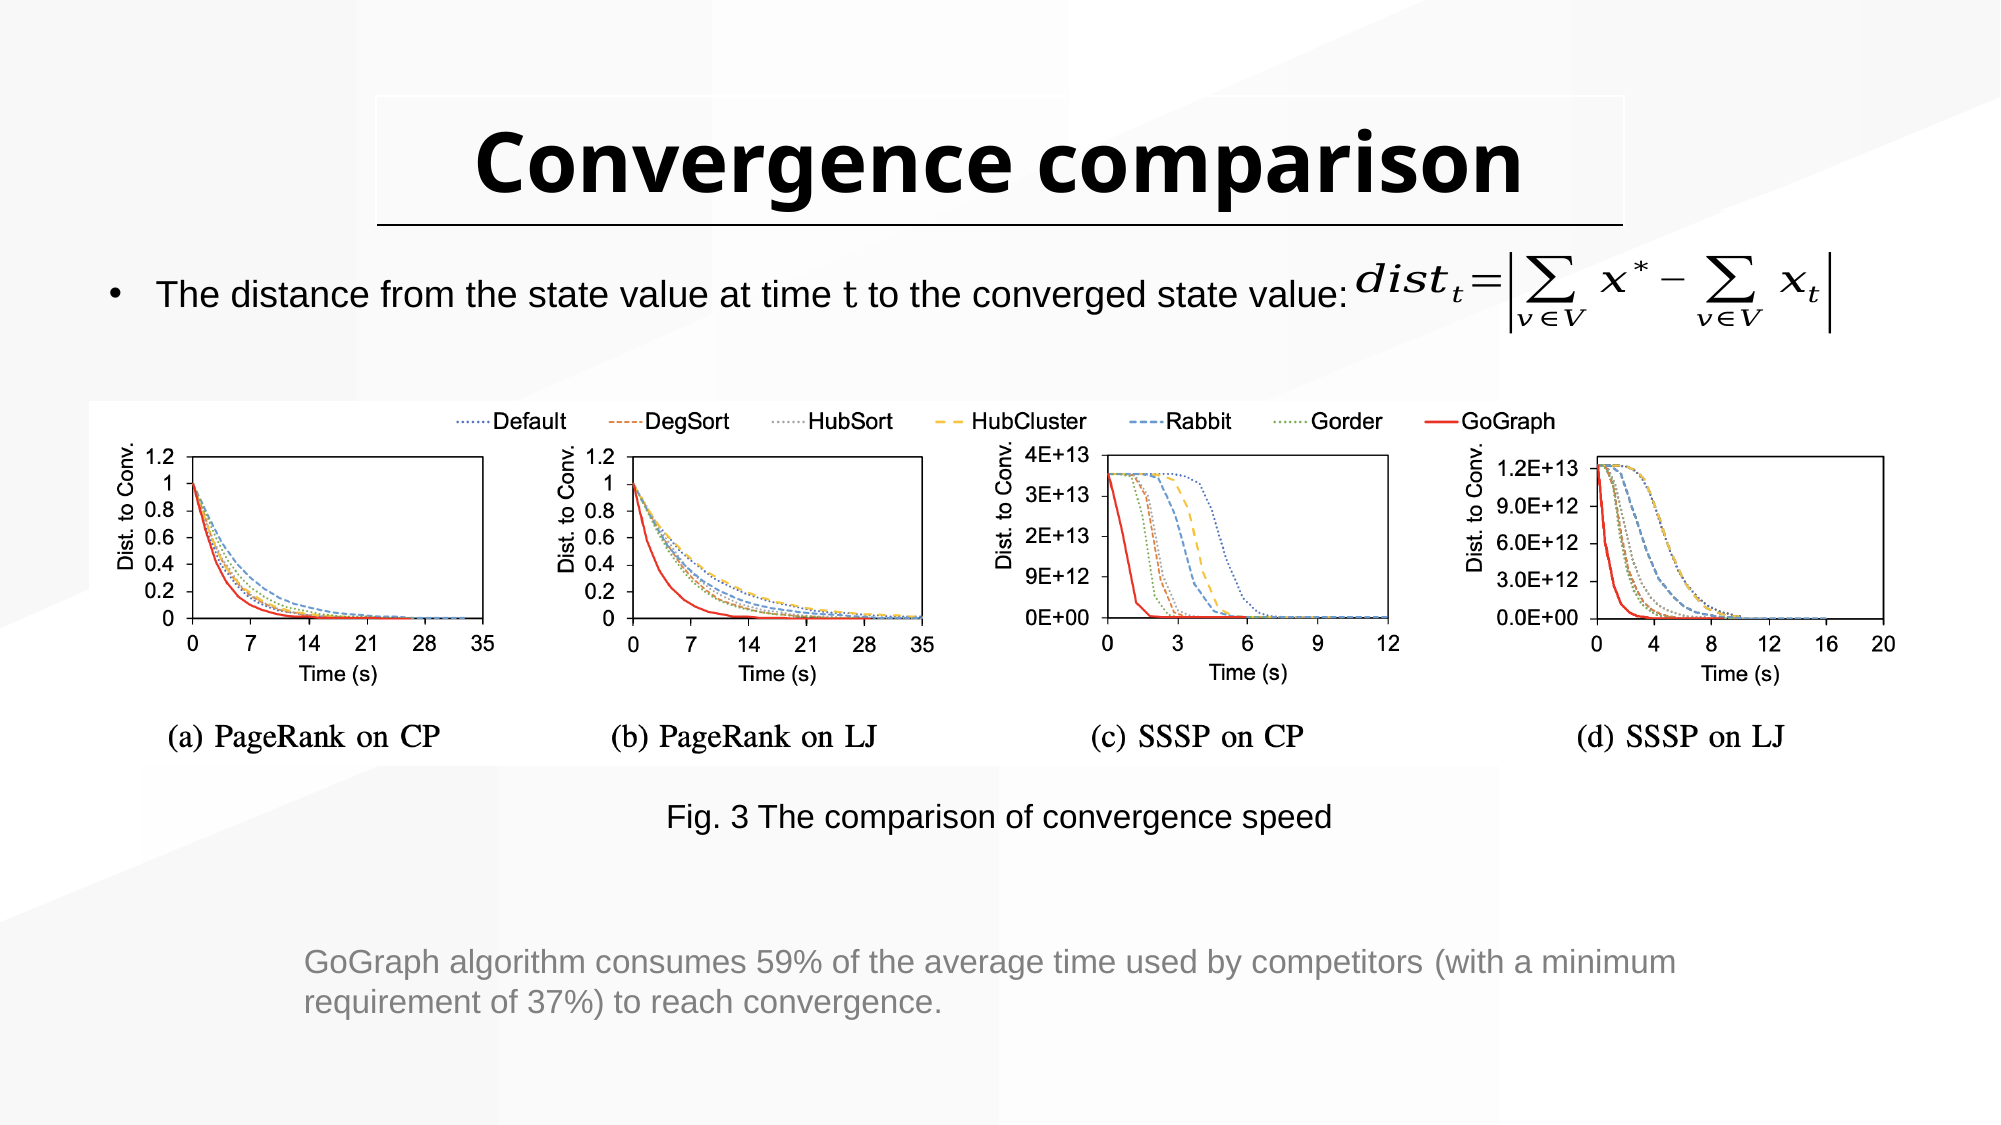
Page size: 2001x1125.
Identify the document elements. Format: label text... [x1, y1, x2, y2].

text_box Fig. 3 The comparison of convergence speed [651, 787, 1349, 843]
text_box The distance from the state value at time t to the converged state value: [93, 262, 1375, 322]
table_header Convergence comparison [377, 97, 1623, 224]
picture [89, 401, 1911, 766]
text_box GoGraph algorithm consumes 59% of the average time used by competitors (with a minimum requirement of 37%) to reach convergence. [288, 932, 1711, 1028]
